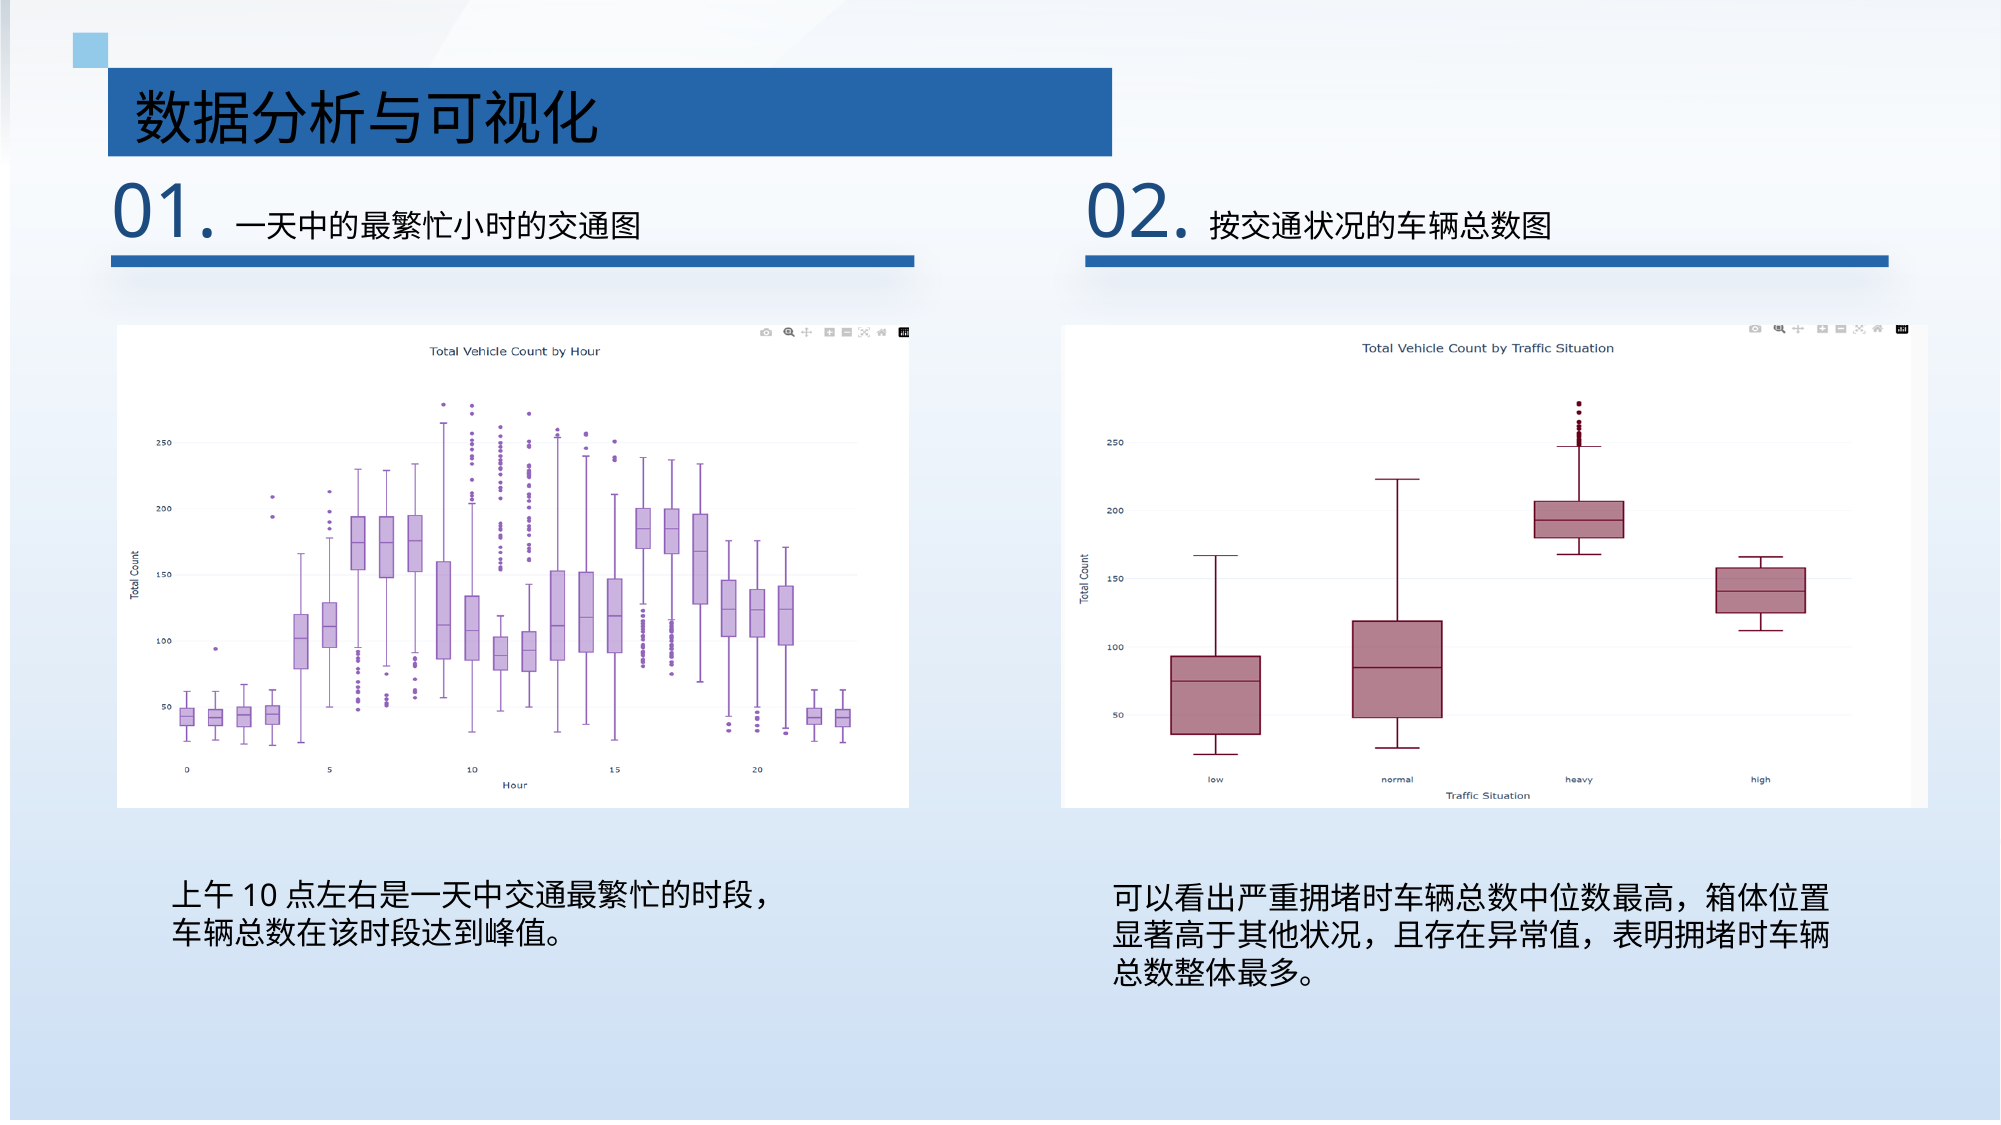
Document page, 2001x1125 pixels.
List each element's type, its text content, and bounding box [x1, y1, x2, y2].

text_box [10, 0, 2000, 1120]
picture [117, 325, 909, 808]
text_box [72, 32, 109, 68]
picture [1061, 325, 1928, 808]
text_box [111, 255, 915, 268]
text_box 上午10点左右是一天中交通最繁忙的时段，车辆总数在该时段达到峰值。 [157, 868, 776, 958]
text_box [1085, 255, 1889, 268]
text_box [108, 67, 1113, 157]
text_box 02.按交通状况的车辆总数图 [1085, 162, 1824, 255]
text_box 可以看出严重拥堵时车辆总数中位数最高，箱体位置显著高于其他状况，且存在异常值，表明拥堵时车辆总数整体最多。 [1112, 878, 1851, 1007]
text_box 数据分析与可视化 [134, 73, 1890, 151]
text_box 01.一天中的最繁忙小时的交通图 [111, 162, 850, 255]
